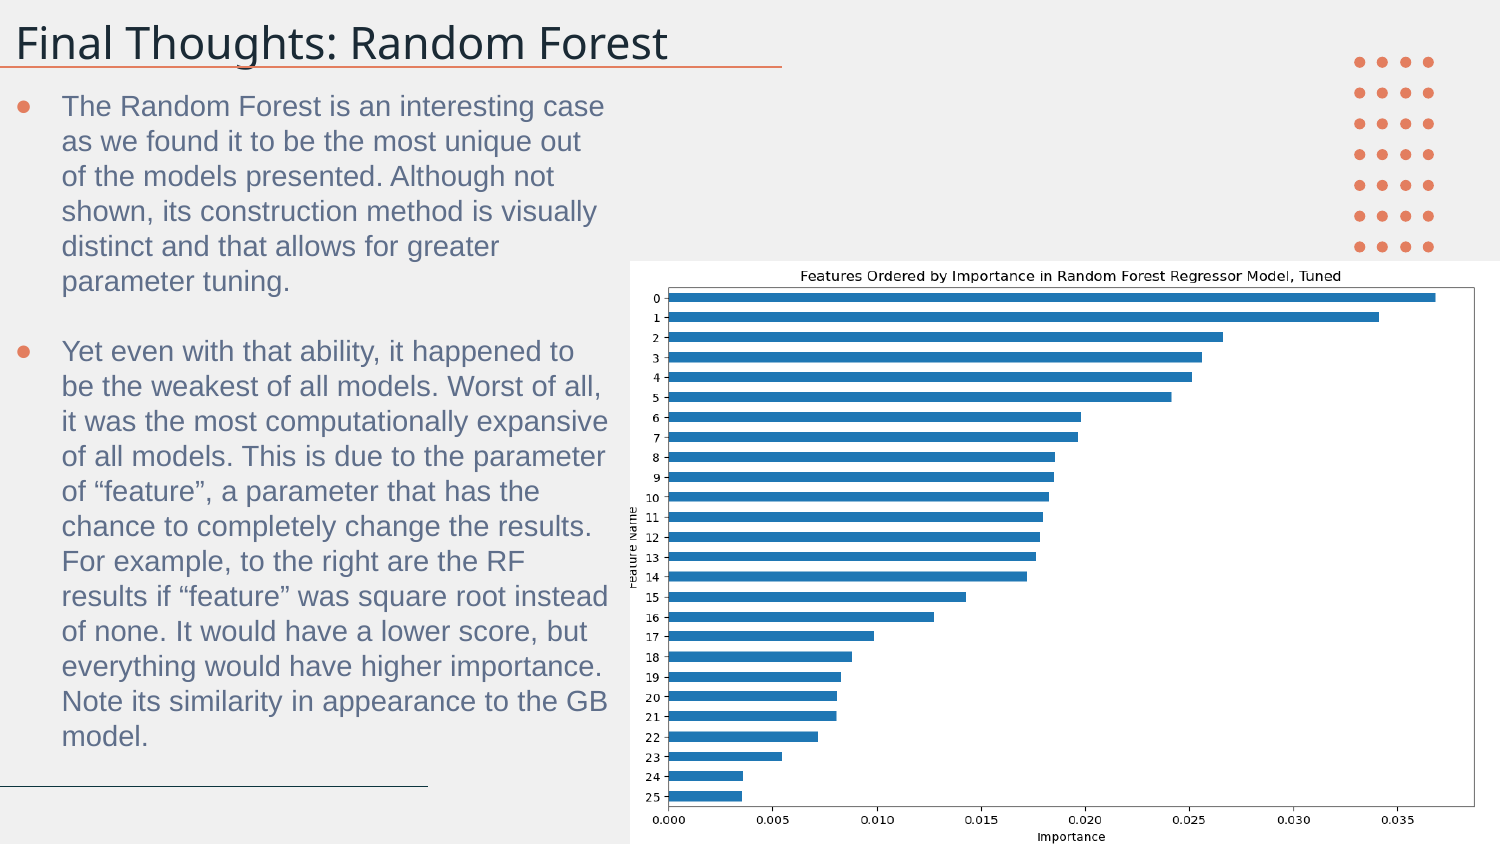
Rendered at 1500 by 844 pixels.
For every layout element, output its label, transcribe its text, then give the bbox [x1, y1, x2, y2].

title Final Thoughts: Random Forest [0, 0, 796, 81]
picture [630, 261, 1500, 844]
text_box The Random Forest is an interesting case as we found it to be the most unique out of the models presented. Although not shown, its construction method is visually distinct and that allows for greater parameter tuning. Yet even with that ability, it happened to be the weakest of all models. Worst of all, it was the most computationally expansive of all models. This is due to the parameter of “feature”, a parameter that has the chance to completely change the results. For example, to the right are the RF results if “feature” was square root instead of none. It would have a lower score, but everything would have higher importance. Note its similarity in appearance to the GB model. [0, 80, 630, 760]
